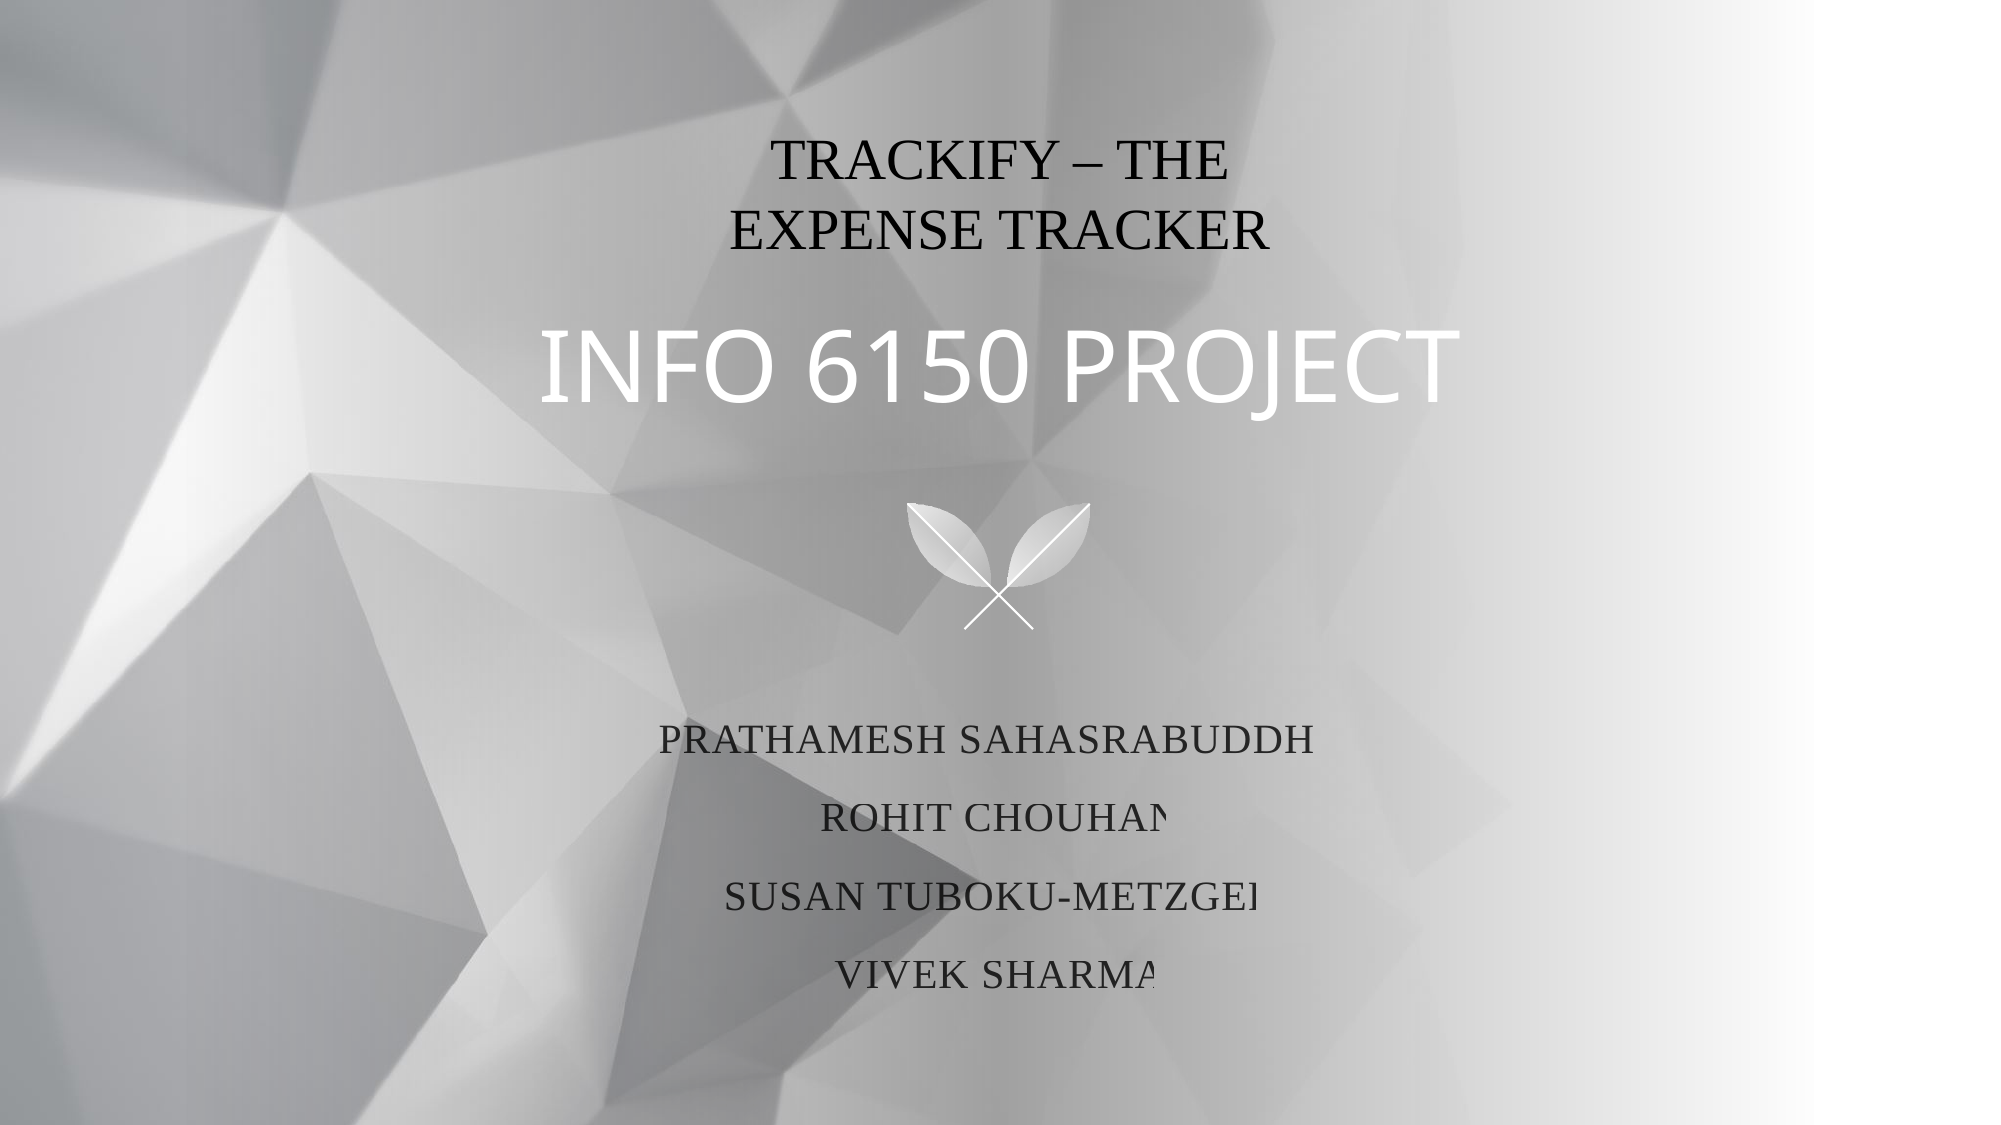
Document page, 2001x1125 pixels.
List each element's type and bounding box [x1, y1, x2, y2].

picture [0, 0, 2000, 1125]
text_box [817, 465, 1182, 660]
